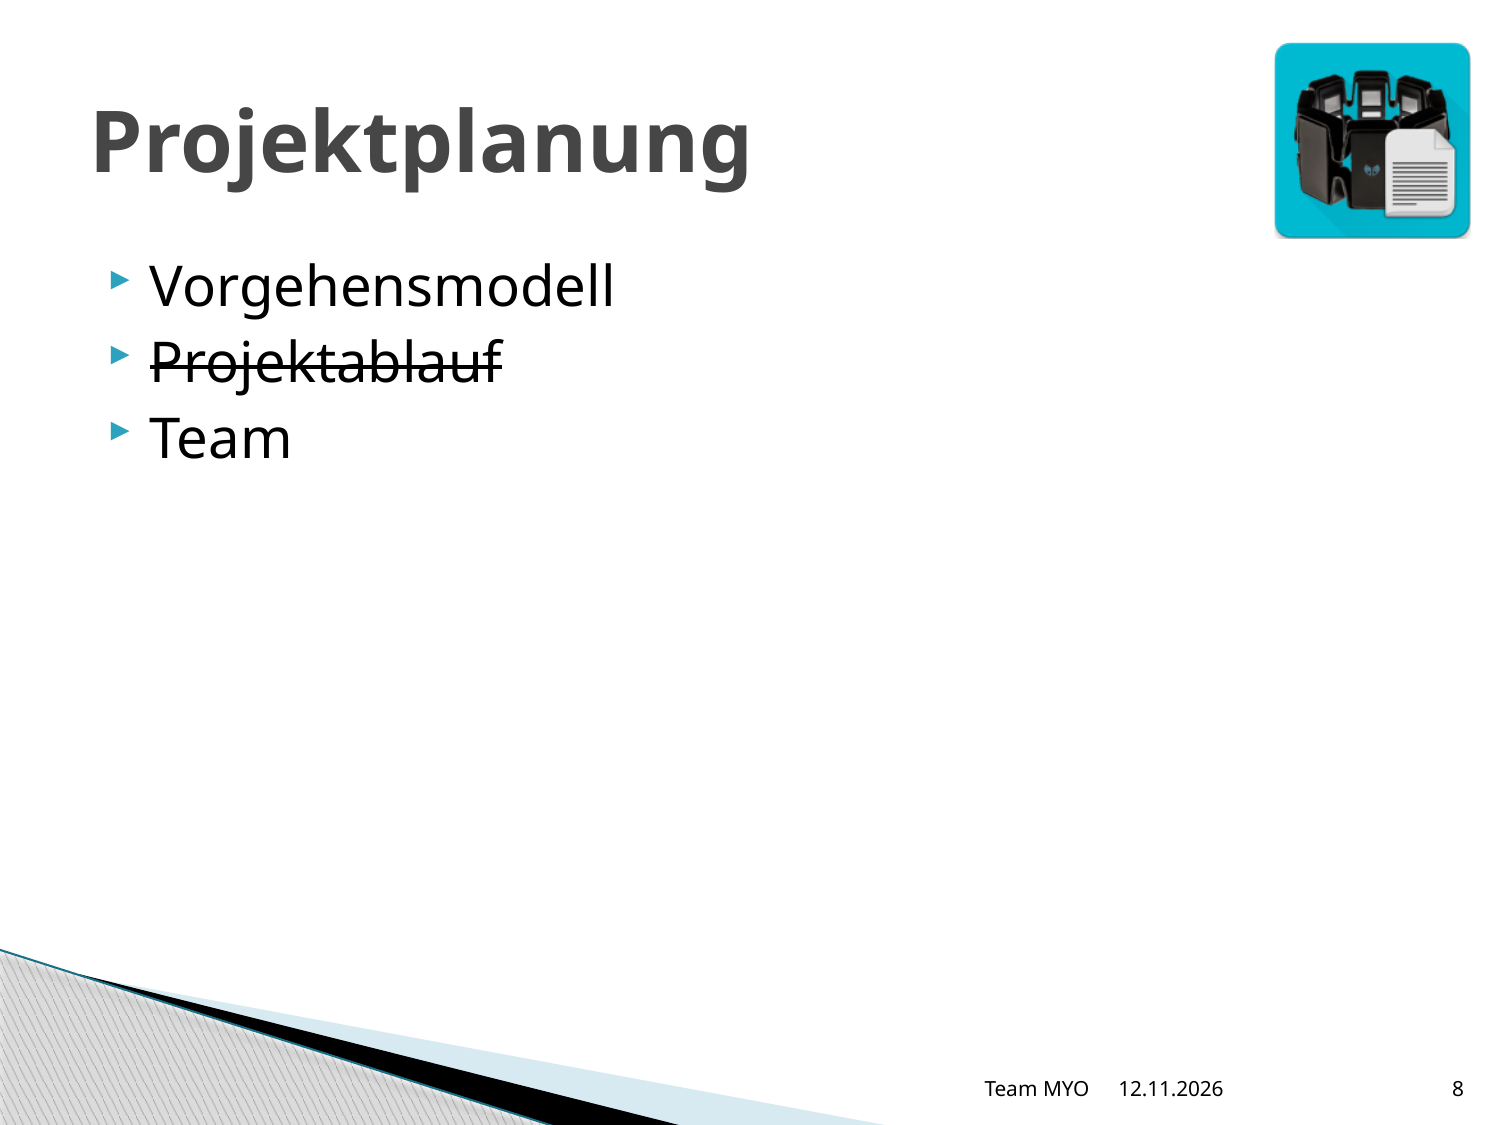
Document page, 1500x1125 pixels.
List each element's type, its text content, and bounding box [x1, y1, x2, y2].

list Vorgehensmodell Projektablauf Team [75, 243, 1425, 986]
title Projektplanung [75, 45, 1271, 233]
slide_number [1105, 1051, 1418, 1112]
footer Team MYO [718, 1051, 1105, 1112]
picture [1273, 42, 1471, 240]
slide_number 8 [1418, 1051, 1479, 1112]
